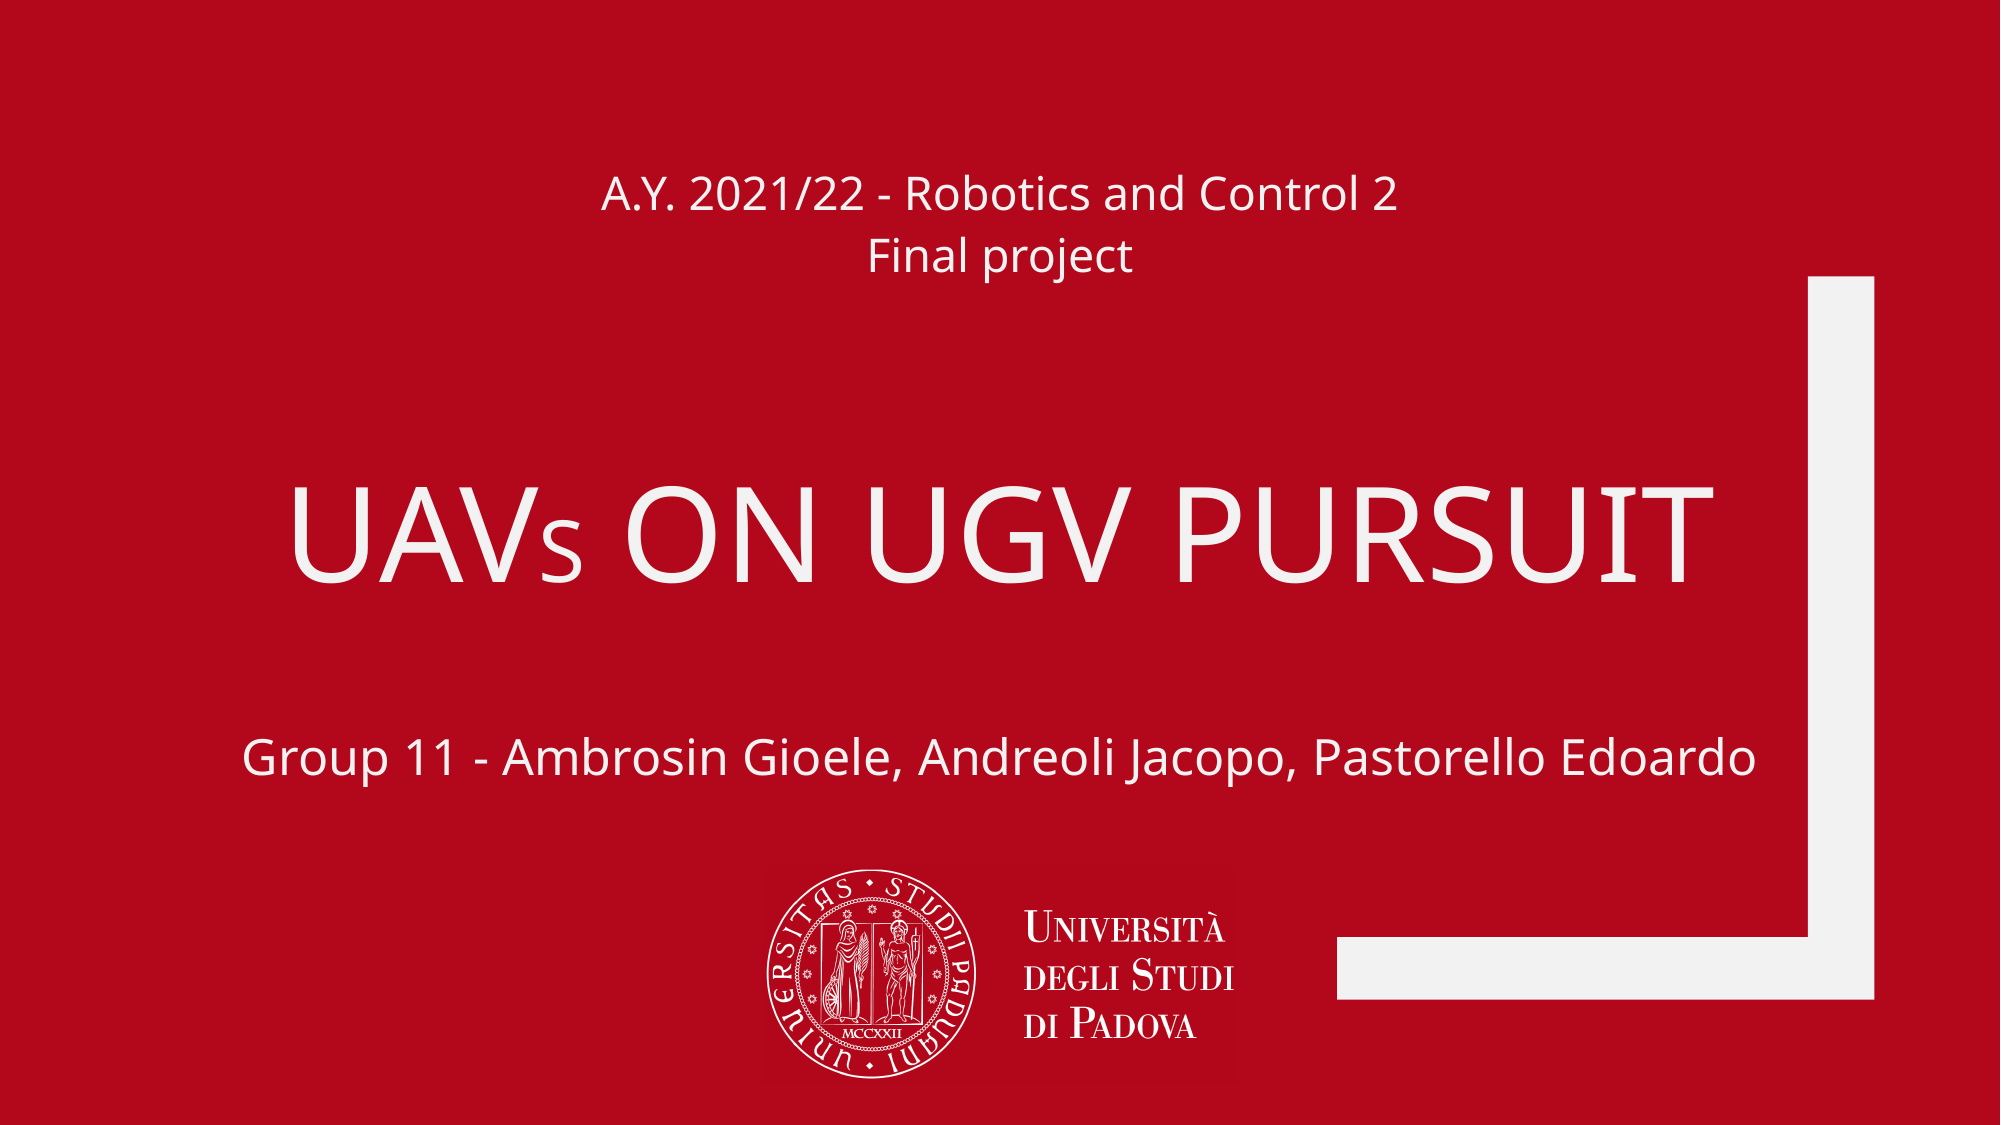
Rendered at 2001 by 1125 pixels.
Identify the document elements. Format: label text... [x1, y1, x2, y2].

text_box A.Y. 2021/22 - Robotics and Control 2 Final project [568, 149, 1432, 291]
title UAVs on ugv pursuit [232, 431, 1768, 619]
list Group 11 - Ambrosin Gioele, Andreoli Jacopo, Pastorello Edoardo [221, 711, 1779, 805]
picture [762, 865, 1238, 1085]
